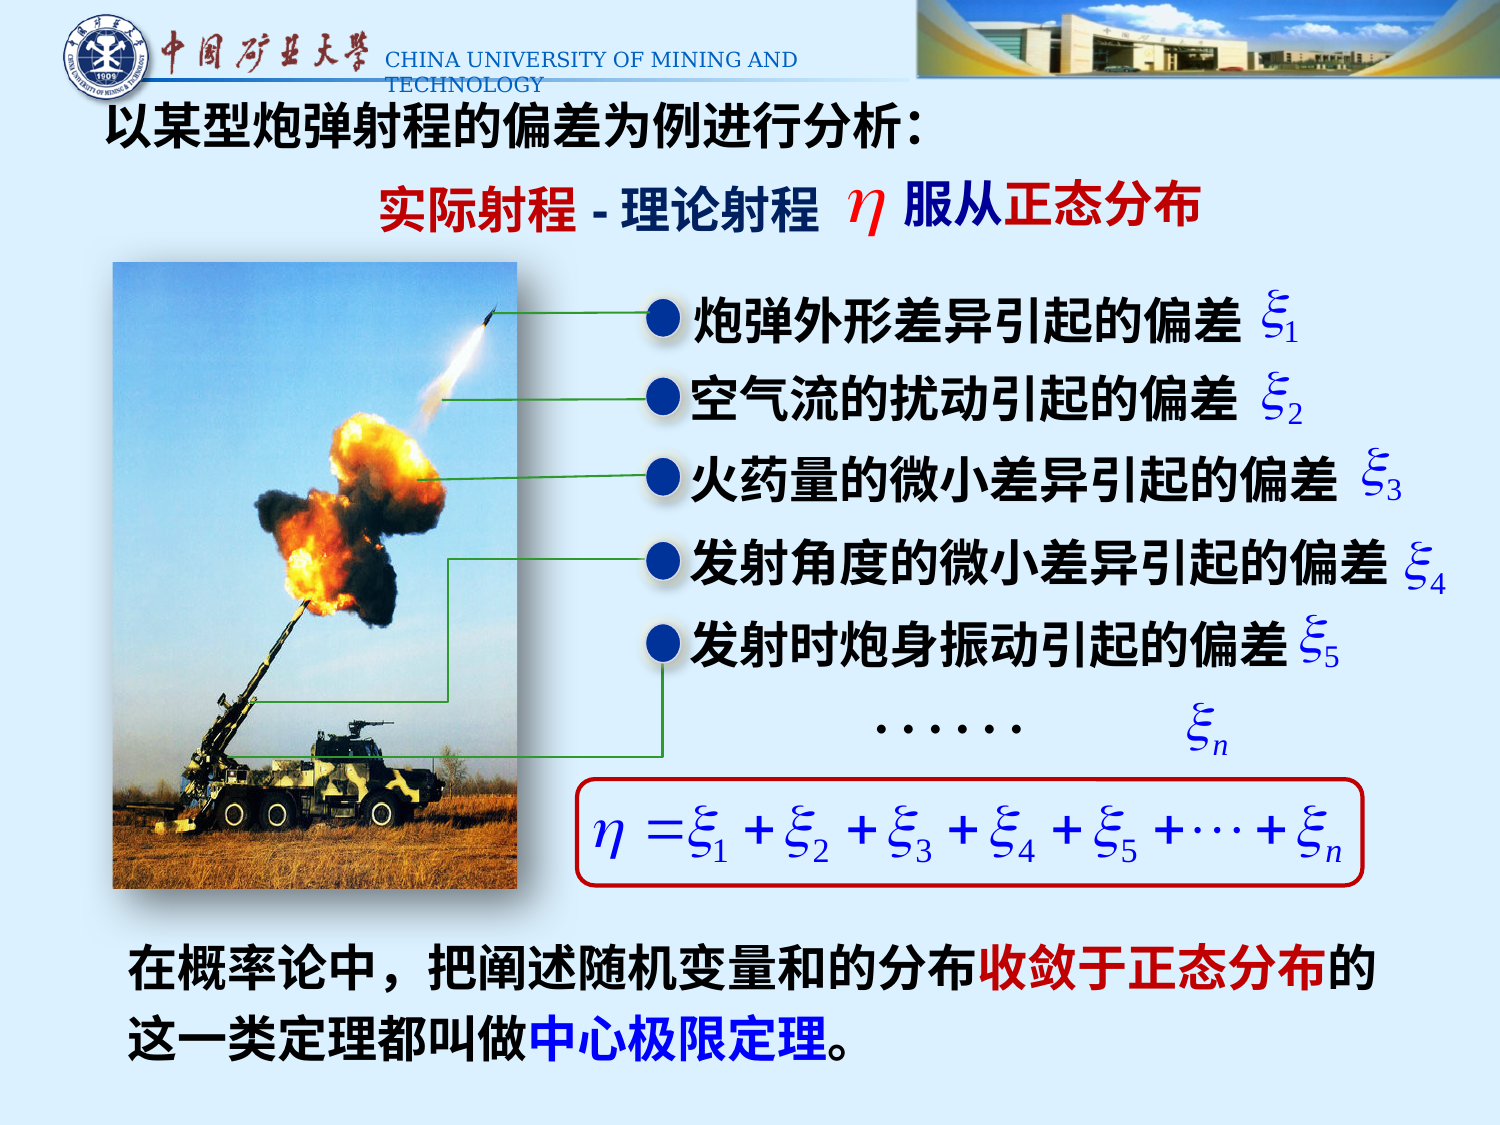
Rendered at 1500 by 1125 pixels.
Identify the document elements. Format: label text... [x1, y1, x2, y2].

picture [59, 10, 160, 111]
text_box [576, 779, 1363, 881]
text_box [226, 599, 1351, 758]
text_box 实际射程 [362, 170, 626, 246]
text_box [441, 355, 1313, 430]
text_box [587, 788, 1356, 877]
text_box 以某型炮弹射程的偏差为例进行分析： [87, 87, 950, 163]
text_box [491, 273, 1308, 354]
text_box 服从正态分布 [888, 165, 1238, 241]
picture [918, 0, 1500, 77]
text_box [839, 174, 901, 253]
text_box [249, 523, 1456, 703]
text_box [416, 432, 1413, 517]
picture [112, 262, 518, 889]
text_box -理论射程 [562, 171, 863, 246]
text_box 在概率论中，把阐述随机变量和的分布收敛于正态分布的这一类定理都叫做中心极限定理。 [112, 916, 1400, 1076]
